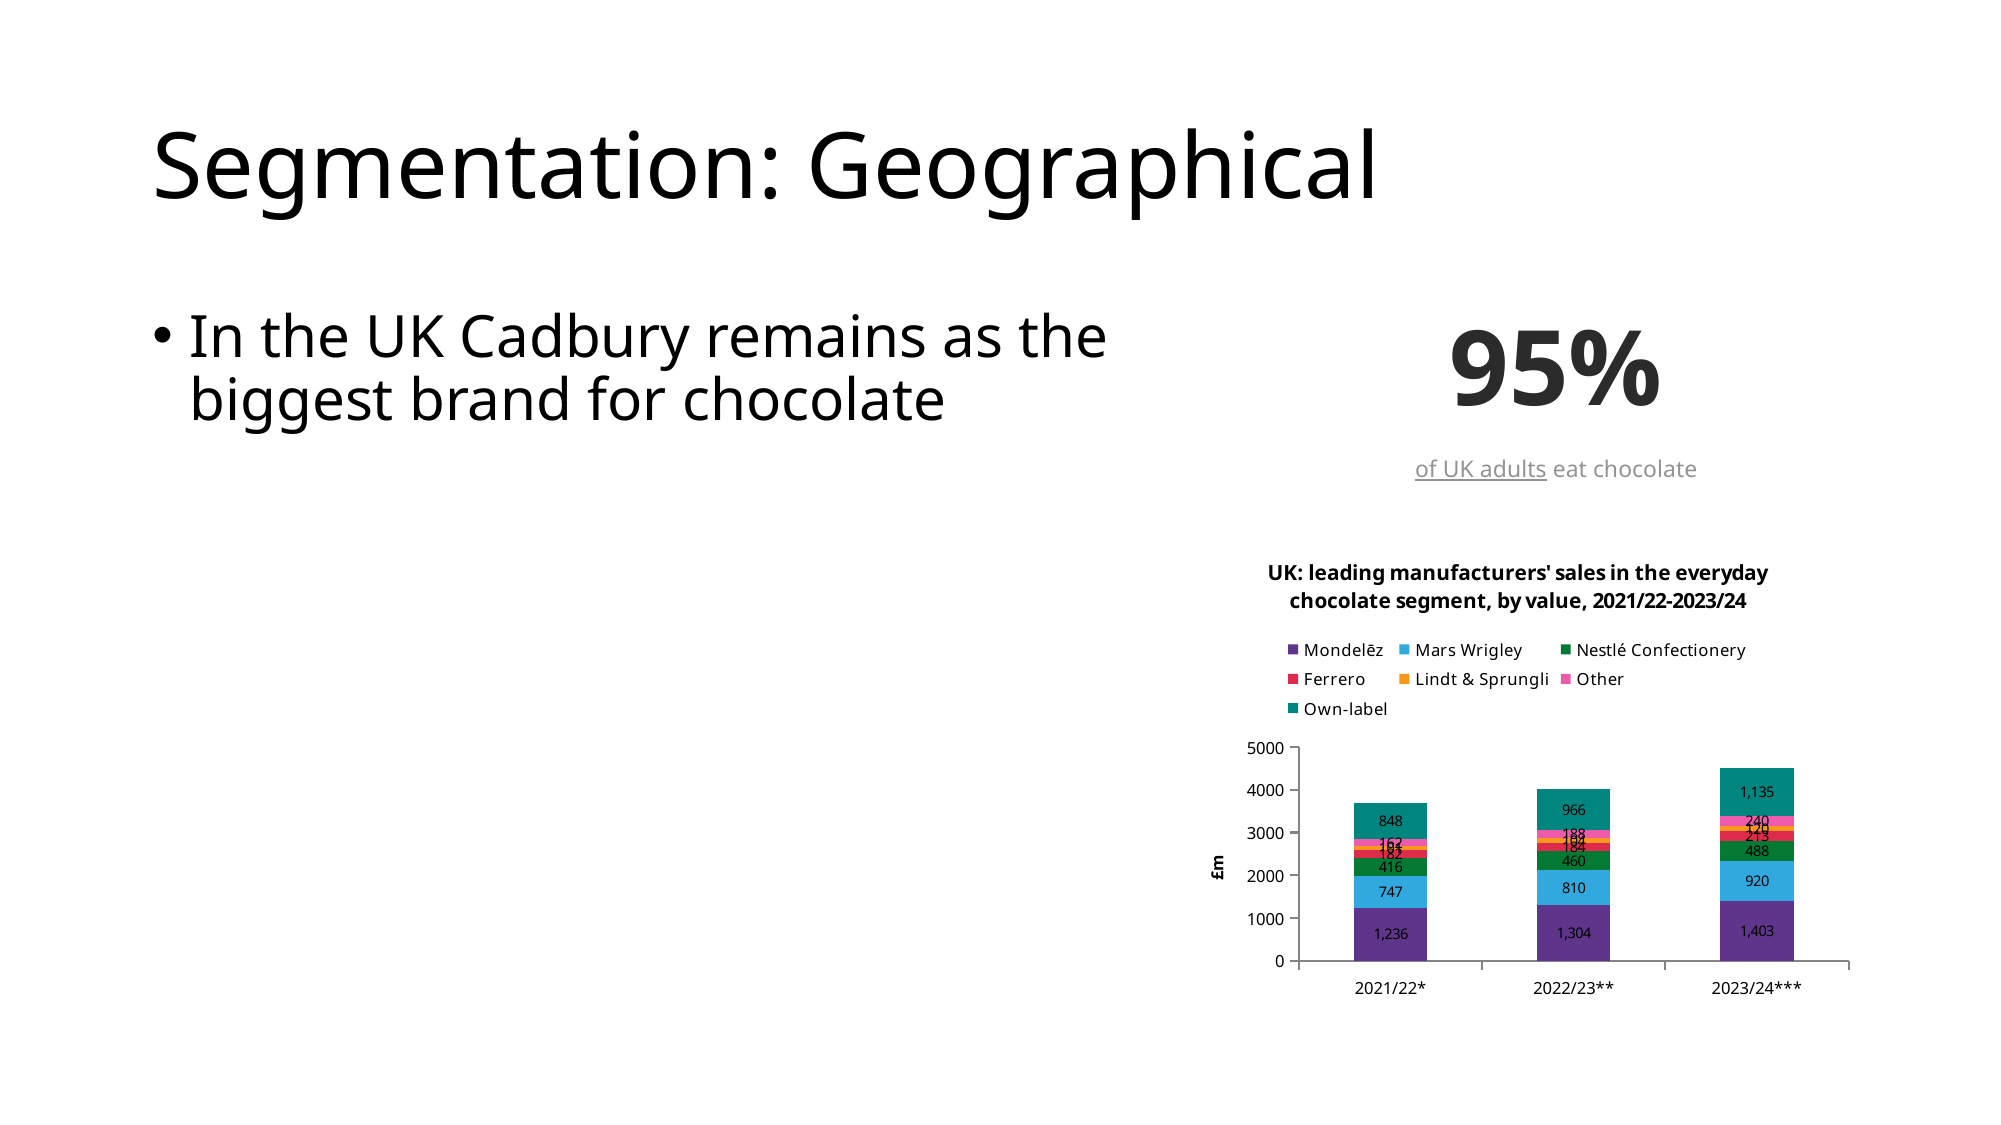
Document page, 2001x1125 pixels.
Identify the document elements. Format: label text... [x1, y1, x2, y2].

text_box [1355, 307, 1757, 504]
title Segmentation: Geographical [137, 59, 1863, 278]
chart [1172, 534, 1863, 1010]
list In the UK Cadbury remains as the biggest brand for chocolate [137, 299, 1132, 1014]
